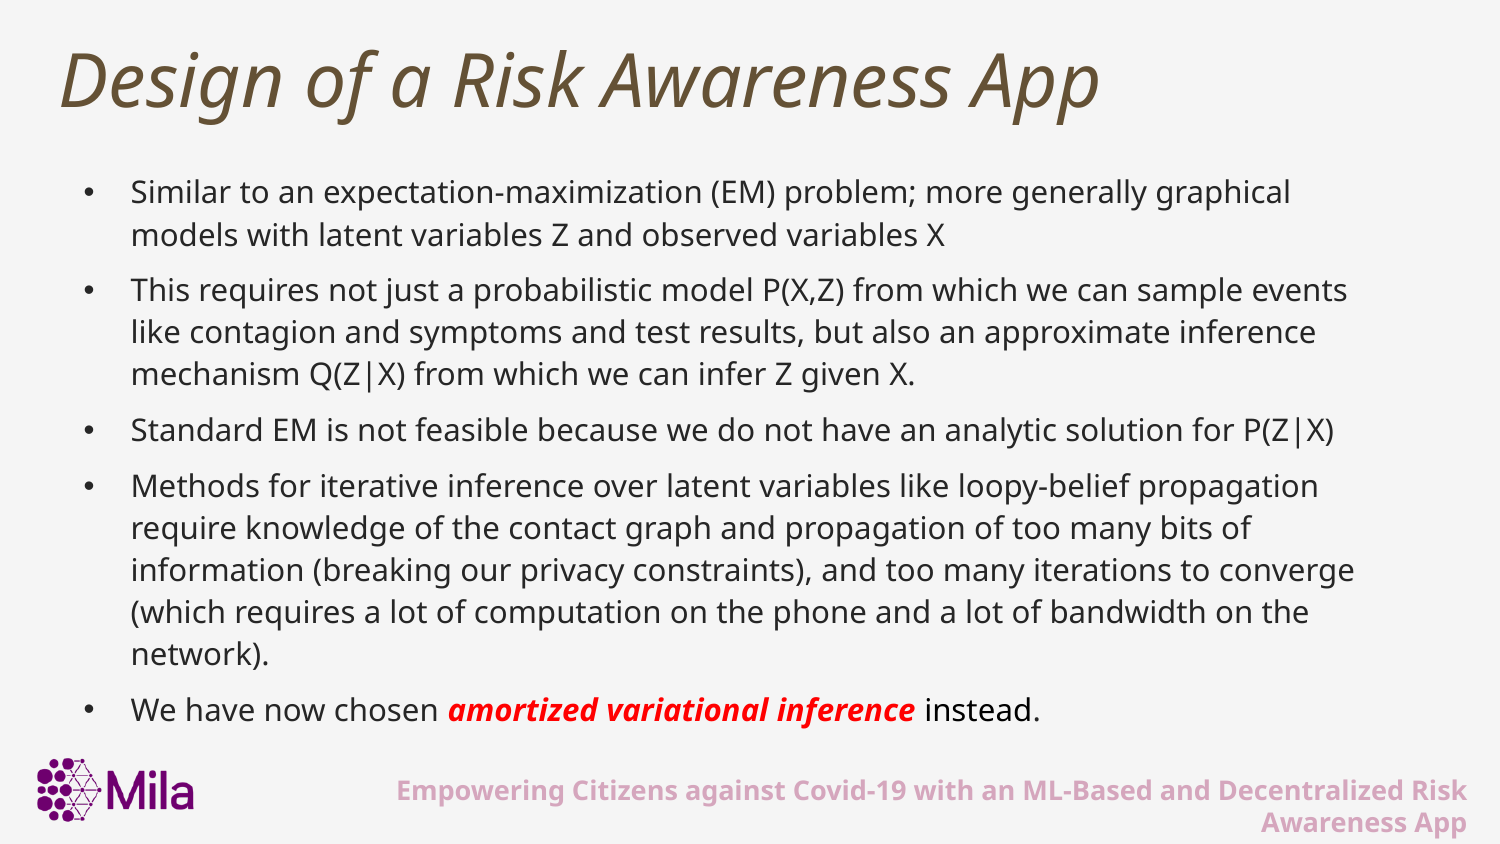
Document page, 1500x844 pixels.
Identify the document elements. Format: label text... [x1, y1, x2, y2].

picture [21, 742, 209, 837]
title Design of a Risk Awareness App [43, 35, 1252, 160]
list Similar to an expectation-maximization (EM) problem; more generally graphical models with latent variables Z and observed variables X This requires not just a probabilistic model P(X,Z) from which we can sample events like contagion and symptoms and test results, but also an approximate inference mechanism Q(Z|X) from which we can infer Z given X. Standard EM is not feasible because we do not have an analytic solution for P(Z|X) Methods for iterative inference over latent variables like loopy-belief propagation require knowledge of the contact graph and propagation of too many bits of information (breaking our privacy constraints), and too many iterations to converge (which requires a lot of computation on the phone and a lot of bandwidth on the network). We have now chosen amortized variational inference instead. [68, 160, 1382, 734]
text_box Empowering Citizens against Covid-19 with an ML-Based and Decentralized Risk Awareness App [251, 758, 1483, 812]
